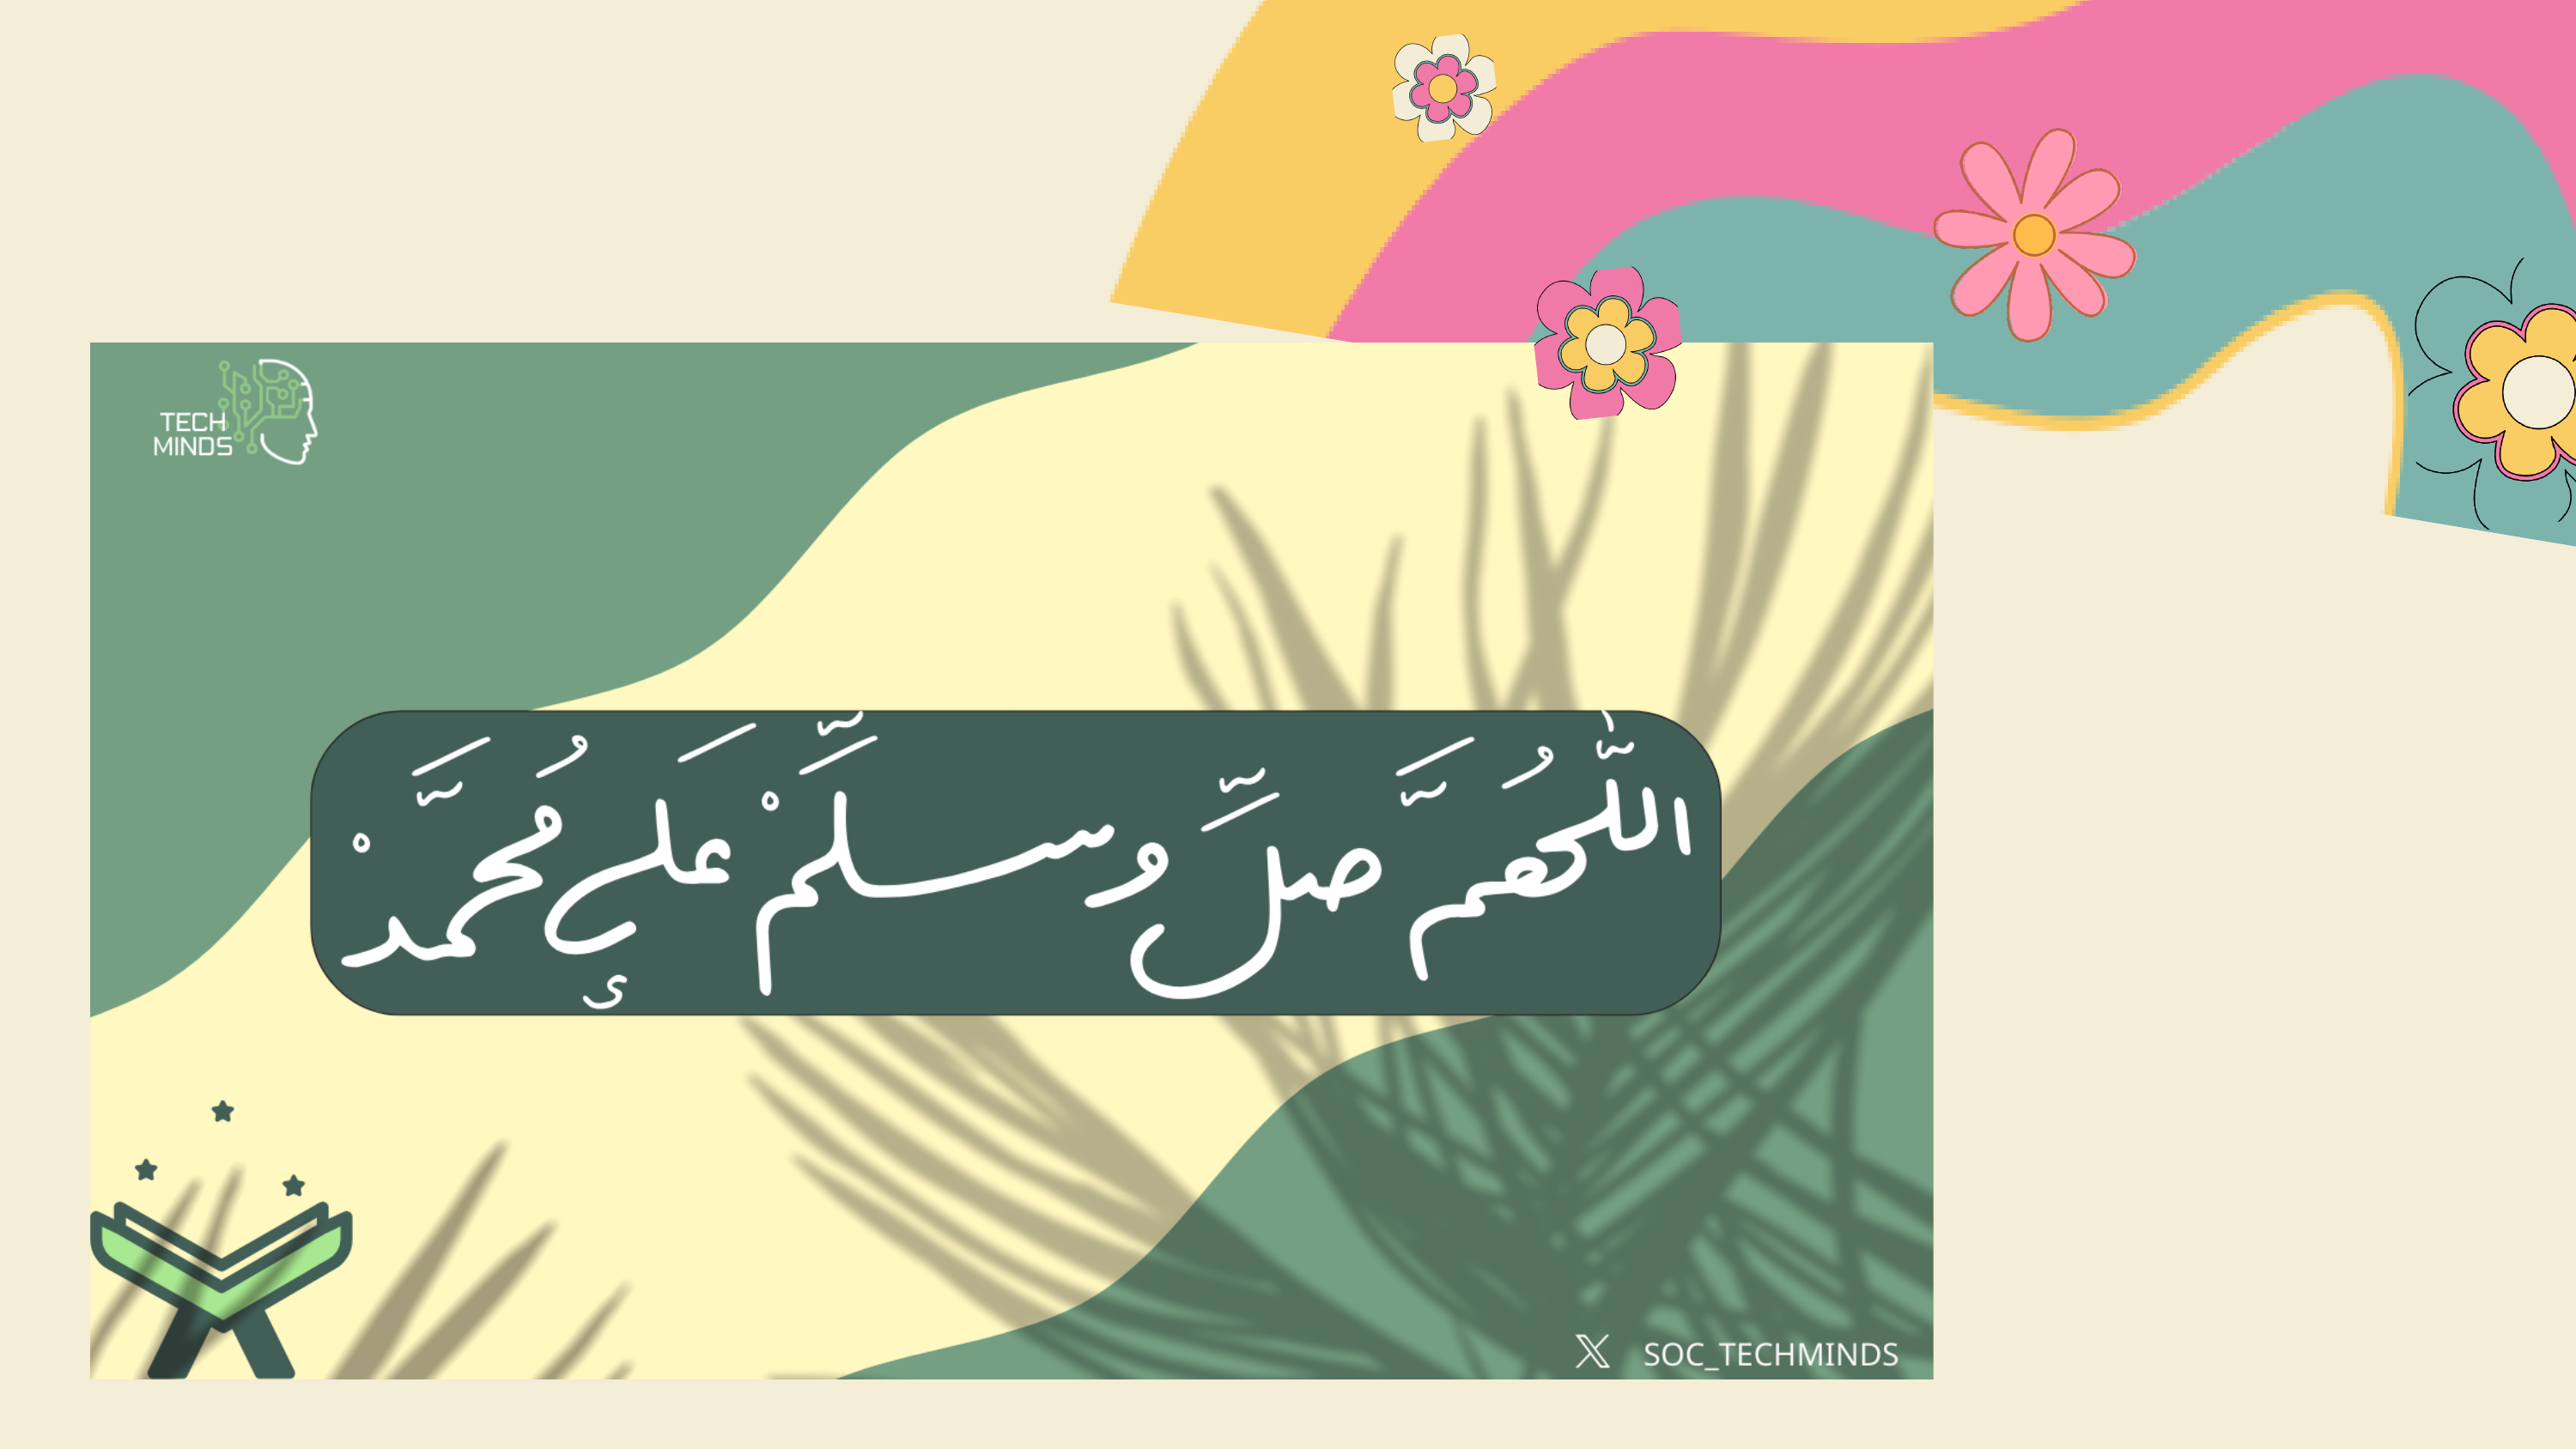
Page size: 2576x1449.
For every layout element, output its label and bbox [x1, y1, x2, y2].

text_box [1387, 30, 1502, 145]
text_box [1933, 118, 2151, 343]
text_box [1526, 262, 1690, 424]
text_box [2480, 520, 2576, 547]
text_box [1033, 0, 2576, 521]
text_box [2395, 252, 2576, 537]
text_box [90, 343, 1934, 1379]
